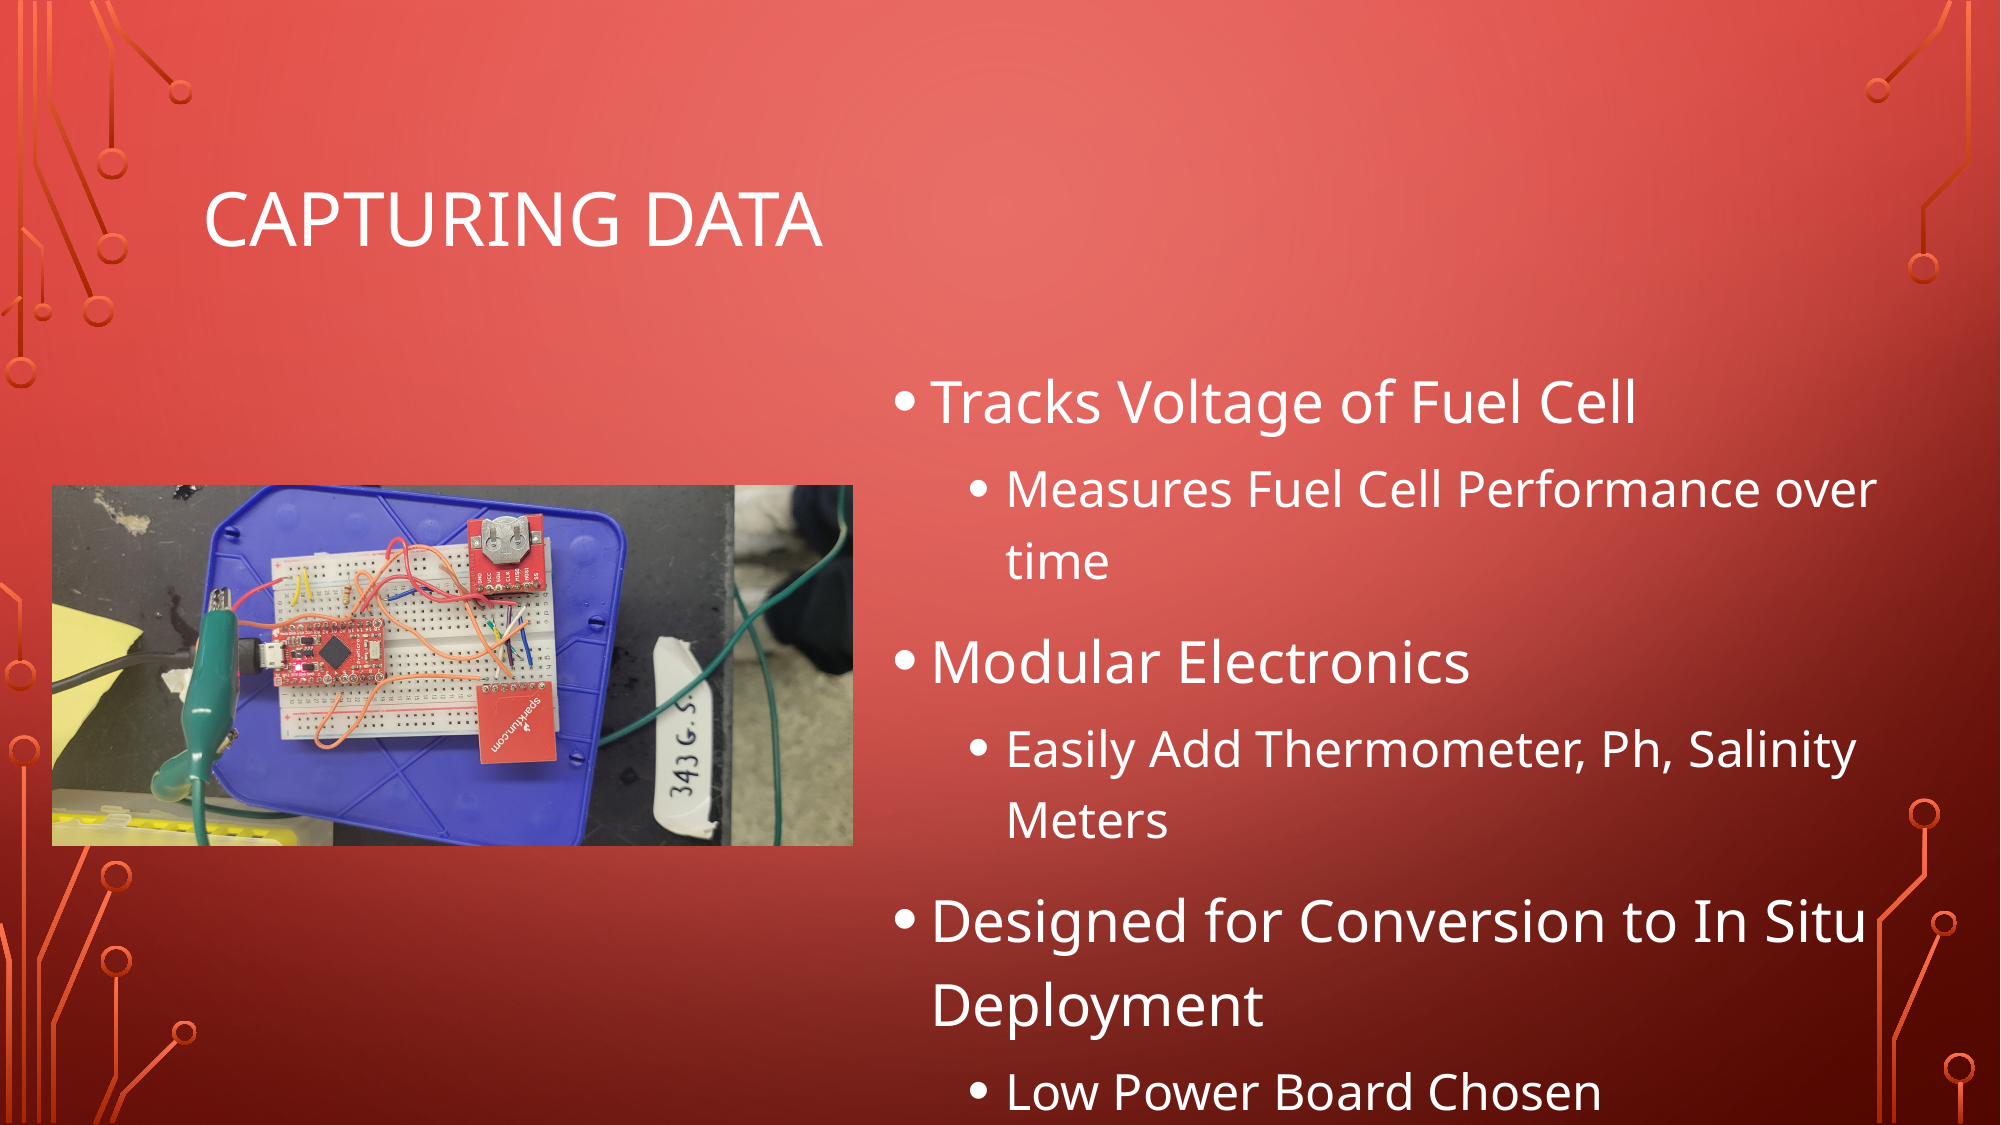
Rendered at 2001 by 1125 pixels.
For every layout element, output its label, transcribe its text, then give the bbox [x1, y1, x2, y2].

title Capturing data [187, 101, 1813, 344]
list Tracks Voltage of Fuel Cell Measures Fuel Cell Performance over time Modular Electronics Easily Add Thermometer, Ph, Salinity Meters Designed for Conversion to In Situ Deployment Low Power Board Chosen Code has Optimizations [877, 343, 1986, 925]
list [52, 485, 854, 847]
